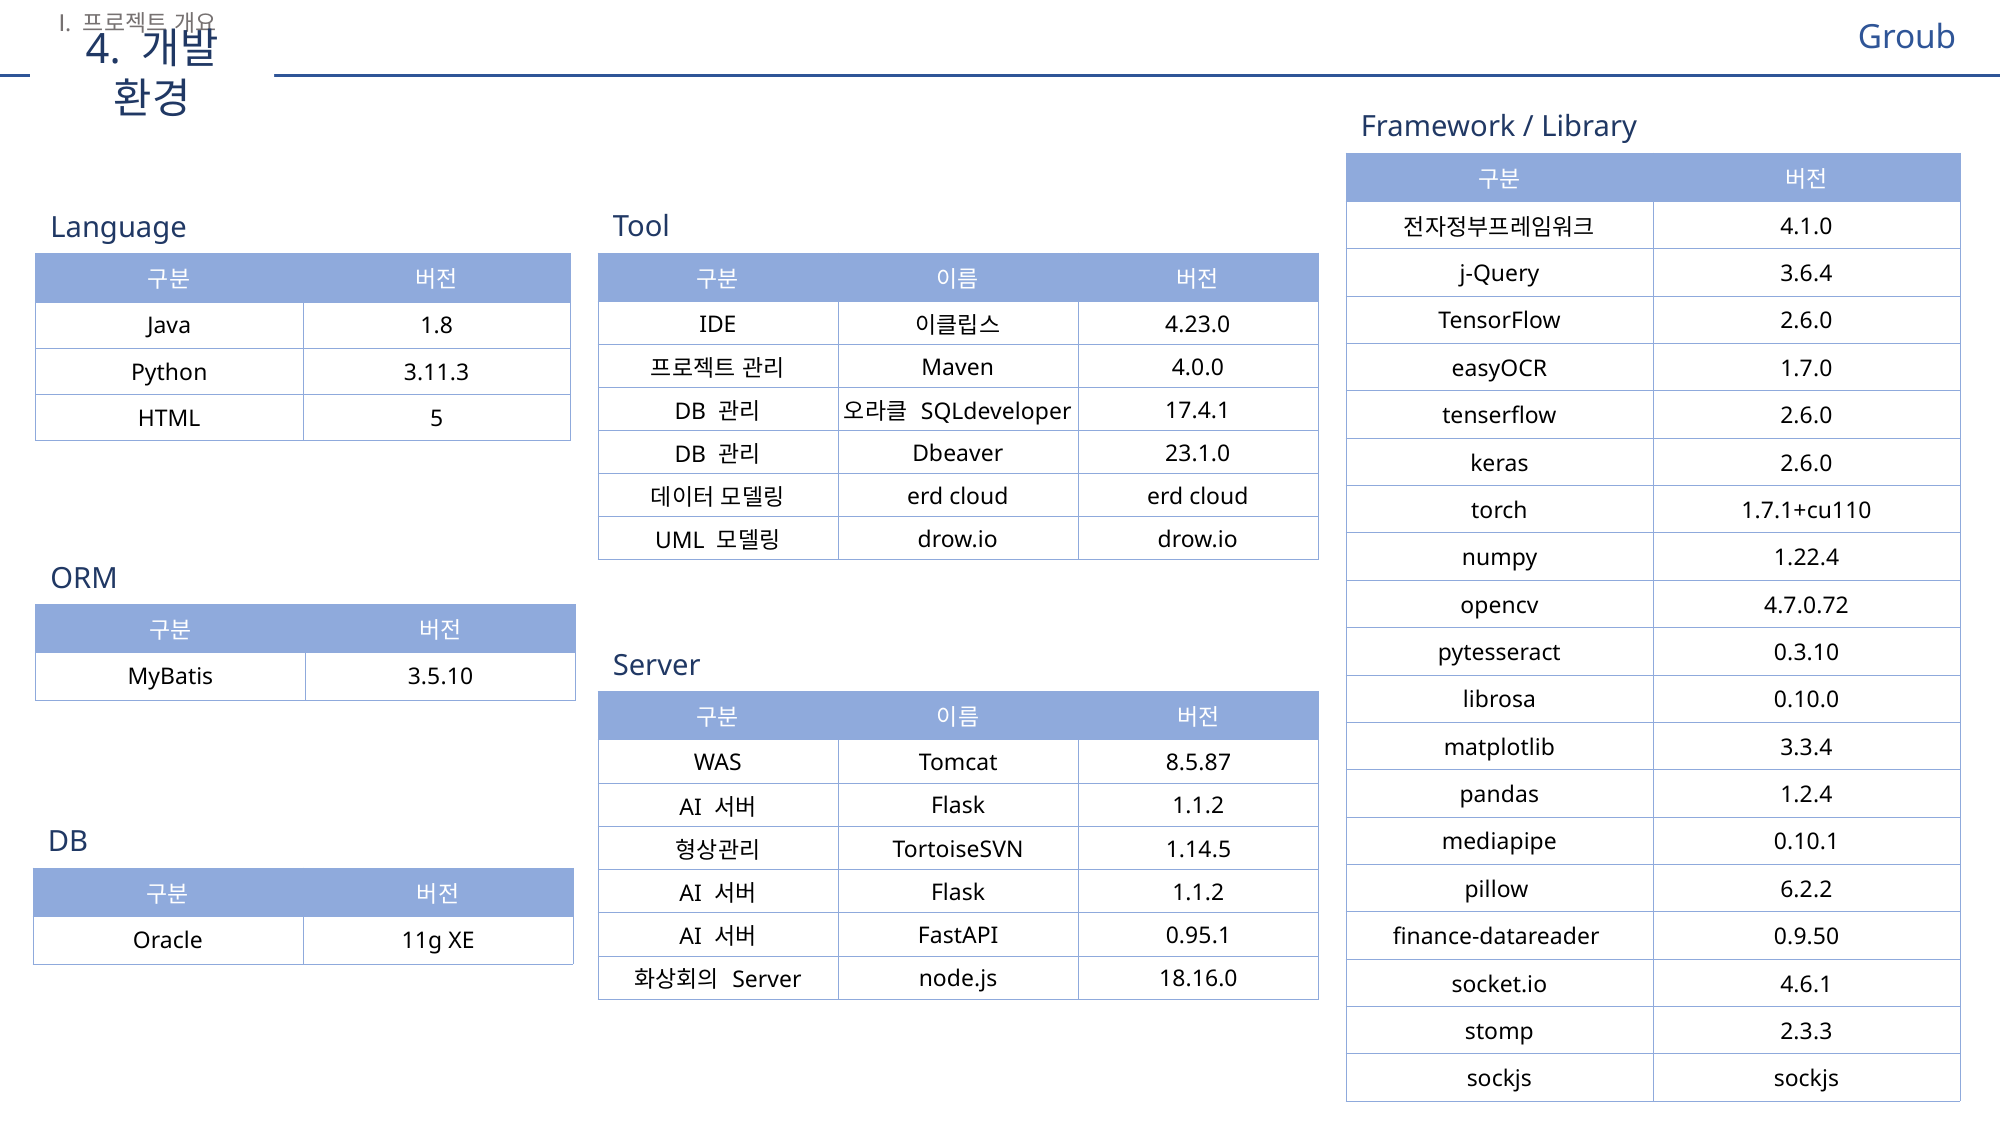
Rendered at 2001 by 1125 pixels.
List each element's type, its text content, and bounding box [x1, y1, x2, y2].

table_cell torch [1347, 486, 1653, 532]
table_cell 17.4.1 [1079, 388, 1318, 430]
table_cell HTML [36, 395, 303, 440]
table_cell 3.3.4 [1654, 723, 1960, 769]
table_cell 1.7.0 [1654, 344, 1960, 390]
table_cell 구분 [599, 254, 838, 301]
table_cell tenserflow [1347, 391, 1653, 438]
table_cell 오라클 SQLdeveloper [839, 388, 1078, 430]
table_cell 버전 [1079, 254, 1318, 301]
table_cell pandas [1347, 770, 1653, 817]
table_cell 4.1.0 [1654, 202, 1960, 248]
table_cell 0.10.0 [1654, 676, 1960, 722]
table_cell pillow [1347, 865, 1653, 911]
table_cell 구분 [36, 605, 305, 652]
table_header Framework / Library [1346, 106, 1960, 153]
table_cell stomp [1347, 1007, 1653, 1053]
table_cell sockjs [1347, 1054, 1653, 1101]
table_cell UML 모델링 [599, 517, 838, 559]
table_cell 버전 [1079, 692, 1318, 739]
table_header Server [598, 636, 1319, 691]
table_header Tool [598, 198, 1318, 253]
table_cell 구분 [34, 869, 303, 916]
table_cell 전자정부프레임워크 [1347, 202, 1653, 248]
table_cell mediapipe [1347, 818, 1653, 864]
table_cell 1.7.1+cu110 [1654, 486, 1960, 532]
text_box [0, 1, 2000, 106]
table_cell DB 관리 [599, 388, 838, 430]
table_cell 1.14.5 [1079, 827, 1318, 869]
table_cell 2.3.3 [1654, 1007, 1960, 1053]
table_cell DB 관리 [599, 431, 838, 473]
table_cell 4.0.0 [1079, 345, 1318, 387]
table_cell 4.7.0.72 [1654, 581, 1960, 627]
table_cell 18.16.0 [1079, 957, 1318, 999]
table_cell opencv [1347, 581, 1653, 627]
table_cell AI 서버 [599, 784, 838, 826]
table_cell 이름 [839, 254, 1078, 301]
table_cell 버전 [304, 253, 570, 302]
table_cell 23.1.0 [1079, 431, 1318, 473]
table_cell 구분 [599, 692, 838, 739]
table_cell Oracle [34, 917, 303, 964]
table_cell erd cloud [839, 474, 1078, 516]
table_cell keras [1347, 439, 1653, 485]
table_cell IDE [599, 302, 838, 344]
table_cell easyOCR [1347, 344, 1653, 390]
table_header ORM [35, 549, 576, 604]
table_cell j-Query [1347, 249, 1653, 296]
table_cell 버전 [306, 604, 575, 652]
table_cell 1.1.2 [1079, 784, 1318, 826]
table_cell Python [36, 349, 303, 394]
table_cell 0.3.10 [1654, 628, 1960, 675]
table_cell erd cloud [1079, 474, 1318, 516]
table_cell 8.5.87 [1079, 740, 1318, 783]
table_cell 0.10.1 [1654, 818, 1960, 864]
table_cell WAS [599, 740, 838, 783]
table_cell 3.6.4 [1654, 249, 1960, 296]
table_cell 6.2.2 [1654, 865, 1960, 911]
table_cell finance-datareader [1347, 912, 1653, 959]
table_cell 버전 [1654, 153, 1960, 201]
table_cell MyBatis [36, 653, 305, 700]
table_cell Flask [839, 870, 1078, 912]
table_cell 0.9.50 [1654, 912, 1960, 959]
table_cell node.js [839, 957, 1078, 999]
table_cell 프로젝트 관리 [599, 345, 838, 387]
table_cell TortoiseSVN [839, 827, 1078, 869]
table_cell 2.6.0 [1654, 391, 1960, 438]
table_cell 3.11.3 [304, 349, 570, 394]
table_cell 2.6.0 [1654, 439, 1960, 485]
table_cell Java [36, 303, 303, 348]
table_cell 1.8 [304, 303, 570, 348]
table_cell matplotlib [1347, 723, 1653, 769]
table_cell 11g XE [304, 917, 573, 964]
table_cell 이름 [839, 692, 1078, 739]
table_cell FastAPI [839, 913, 1078, 956]
table_cell 형상관리 [599, 827, 838, 869]
table_cell sockjs [1654, 1054, 1960, 1101]
table_cell 1.2.4 [1654, 770, 1960, 817]
table_cell 4.23.0 [1079, 302, 1318, 344]
table_cell drow.io [839, 517, 1078, 559]
table_cell 1.1.2 [1079, 870, 1318, 912]
table_cell 구분 [36, 254, 303, 302]
table_cell 1.22.4 [1654, 533, 1960, 580]
table_cell numpy [1347, 533, 1653, 580]
table_cell 2.6.0 [1654, 297, 1960, 343]
table_cell librosa [1347, 676, 1653, 722]
table_cell TensorFlow [1347, 297, 1653, 343]
table_header DB [33, 813, 573, 868]
table_cell 데이터 모델링 [599, 474, 838, 516]
table_cell Maven [839, 345, 1078, 387]
table_cell 구분 [1347, 154, 1653, 201]
table_cell Flask [839, 784, 1078, 826]
table_cell 이클립스 [839, 302, 1078, 344]
table_cell socket.io [1347, 960, 1653, 1006]
table_cell AI 서버 [599, 870, 838, 912]
table_cell Dbeaver [839, 431, 1078, 473]
table_cell Tomcat [839, 740, 1078, 783]
table_cell AI 서버 [599, 913, 838, 956]
table_cell 0.95.1 [1079, 913, 1318, 956]
table_header Language [35, 199, 571, 253]
table_cell 화상회의 Server [599, 957, 838, 999]
table_cell 3.5.10 [306, 653, 575, 700]
table_cell drow.io [1079, 517, 1318, 559]
table_cell 버전 [304, 868, 573, 916]
table_cell 5 [304, 395, 570, 440]
table_cell pytesseract [1347, 628, 1653, 675]
table_cell 4.6.1 [1654, 960, 1960, 1006]
